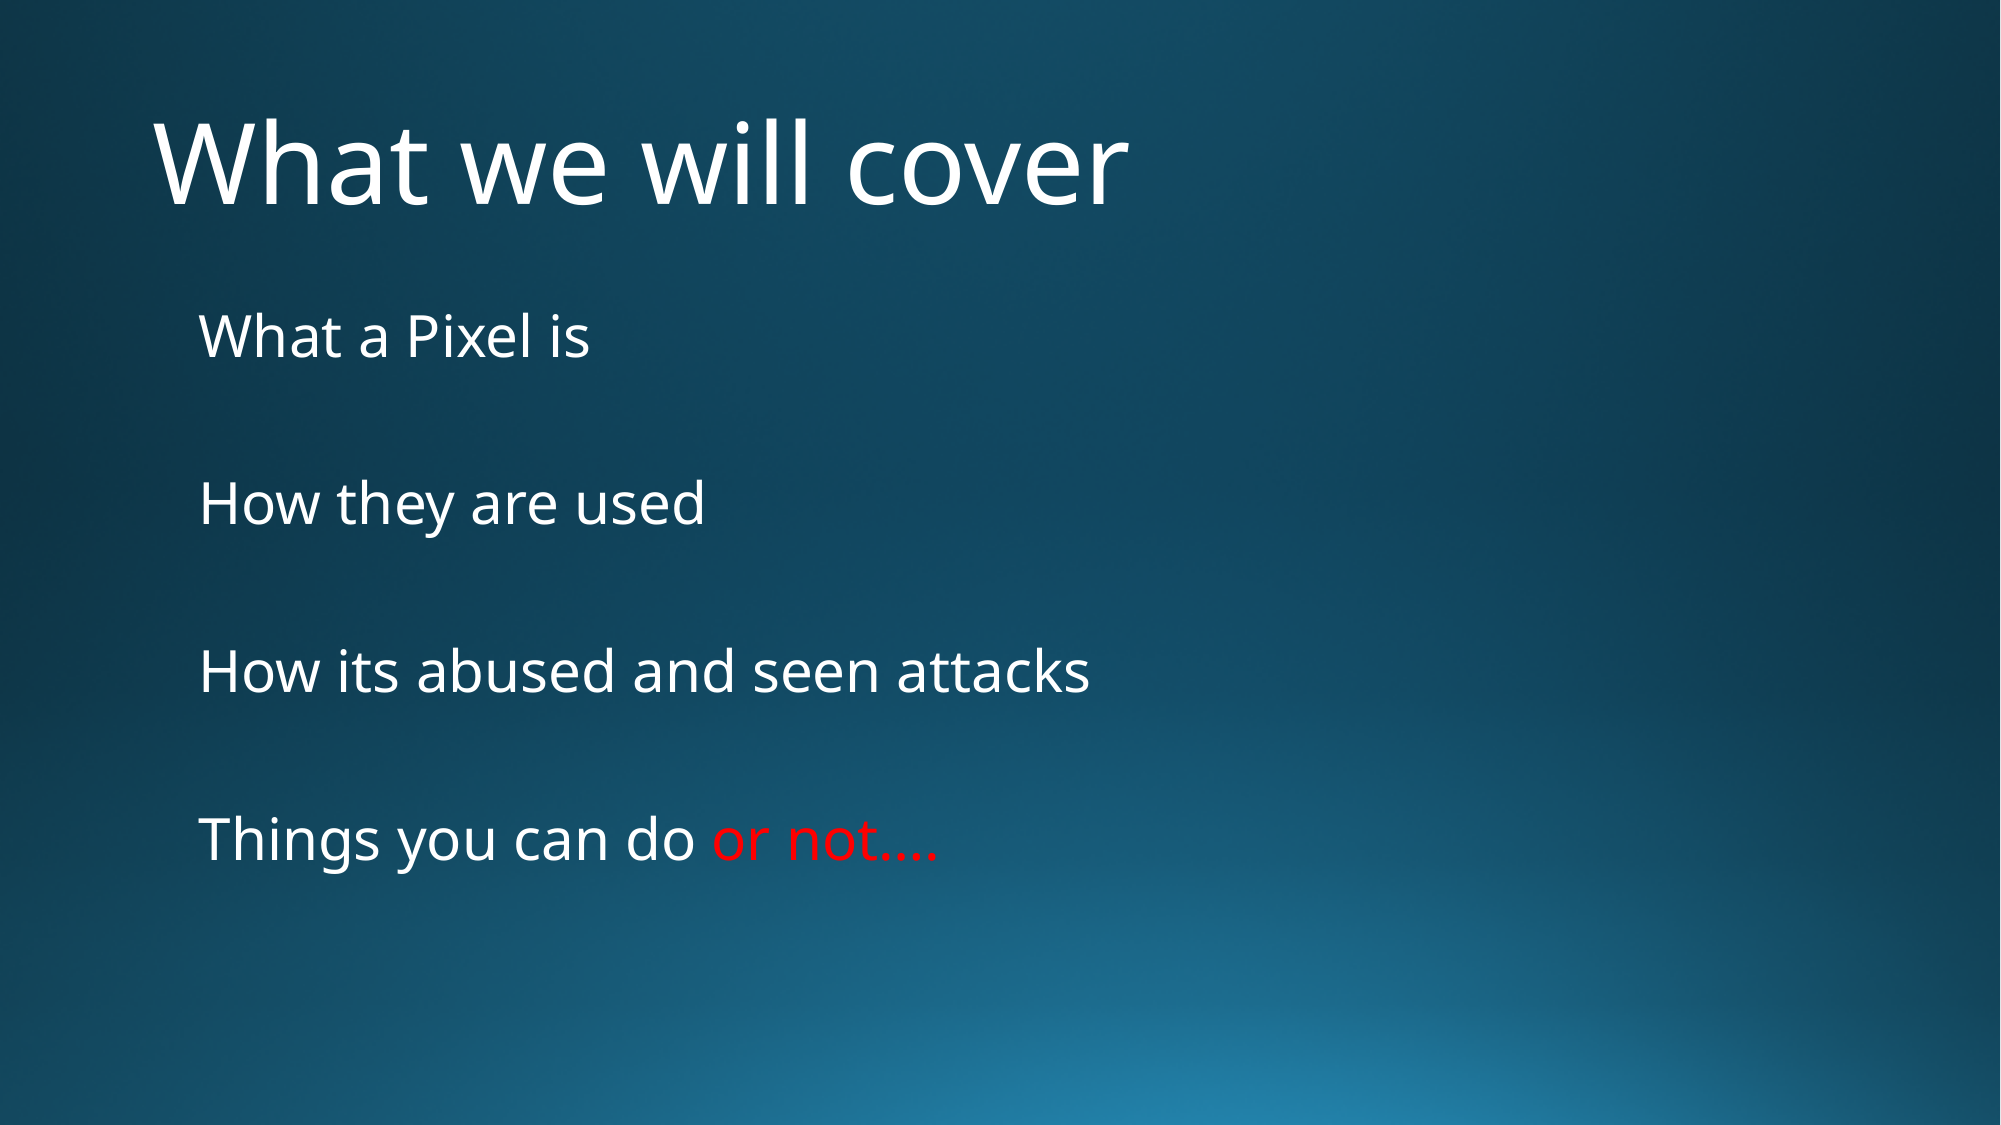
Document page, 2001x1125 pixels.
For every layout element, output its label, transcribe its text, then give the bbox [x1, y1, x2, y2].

picture [0, 0, 2001, 1125]
list What a Pixel is How they are used How its abused and seen attacks Things you can do or not…. [183, 299, 1863, 1014]
title What we will cover [137, 59, 1863, 278]
